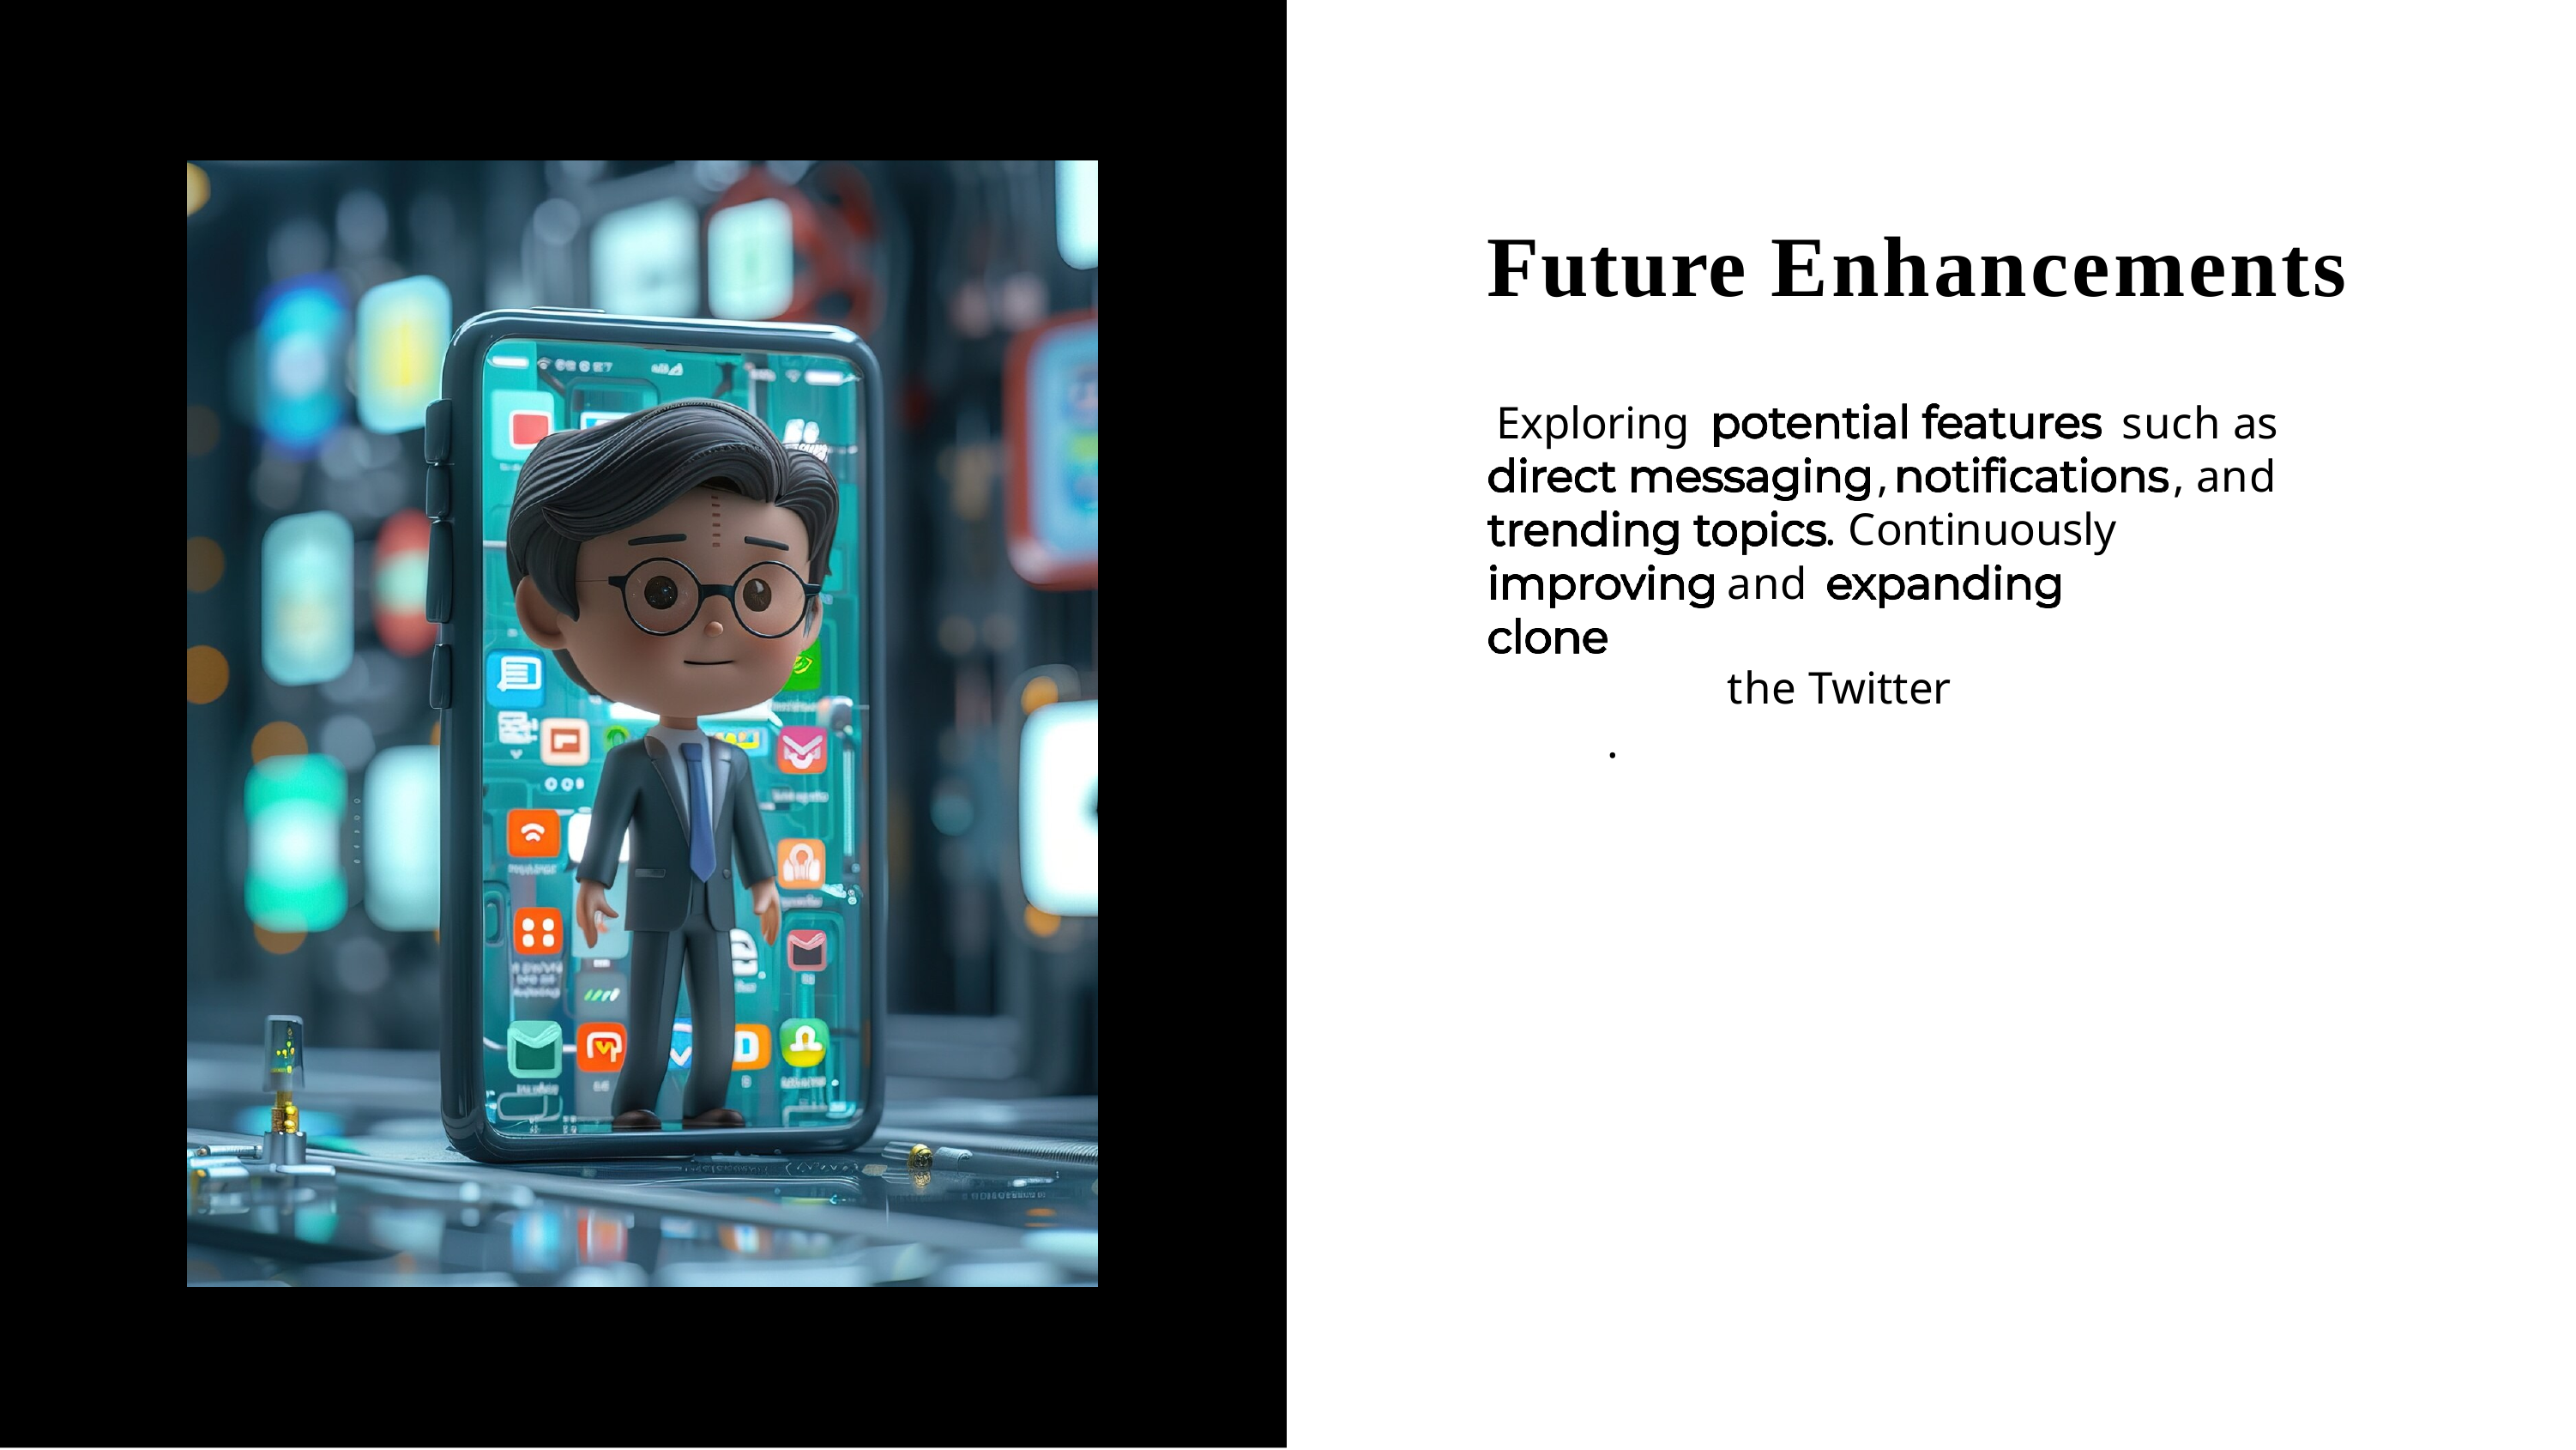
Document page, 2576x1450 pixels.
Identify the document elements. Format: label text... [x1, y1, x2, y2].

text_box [0, 0, 1288, 1448]
picture [1826, 564, 2060, 608]
picture [1490, 564, 1714, 608]
title Future Enhancements [1485, 208, 2361, 453]
picture [1897, 456, 2169, 493]
picture [1488, 618, 1608, 654]
picture [1487, 511, 1826, 555]
picture [1488, 456, 1871, 502]
text_box Exploring such as , , and . Continuously and the Twitter . [1485, 392, 2316, 767]
picture [1714, 403, 2102, 448]
